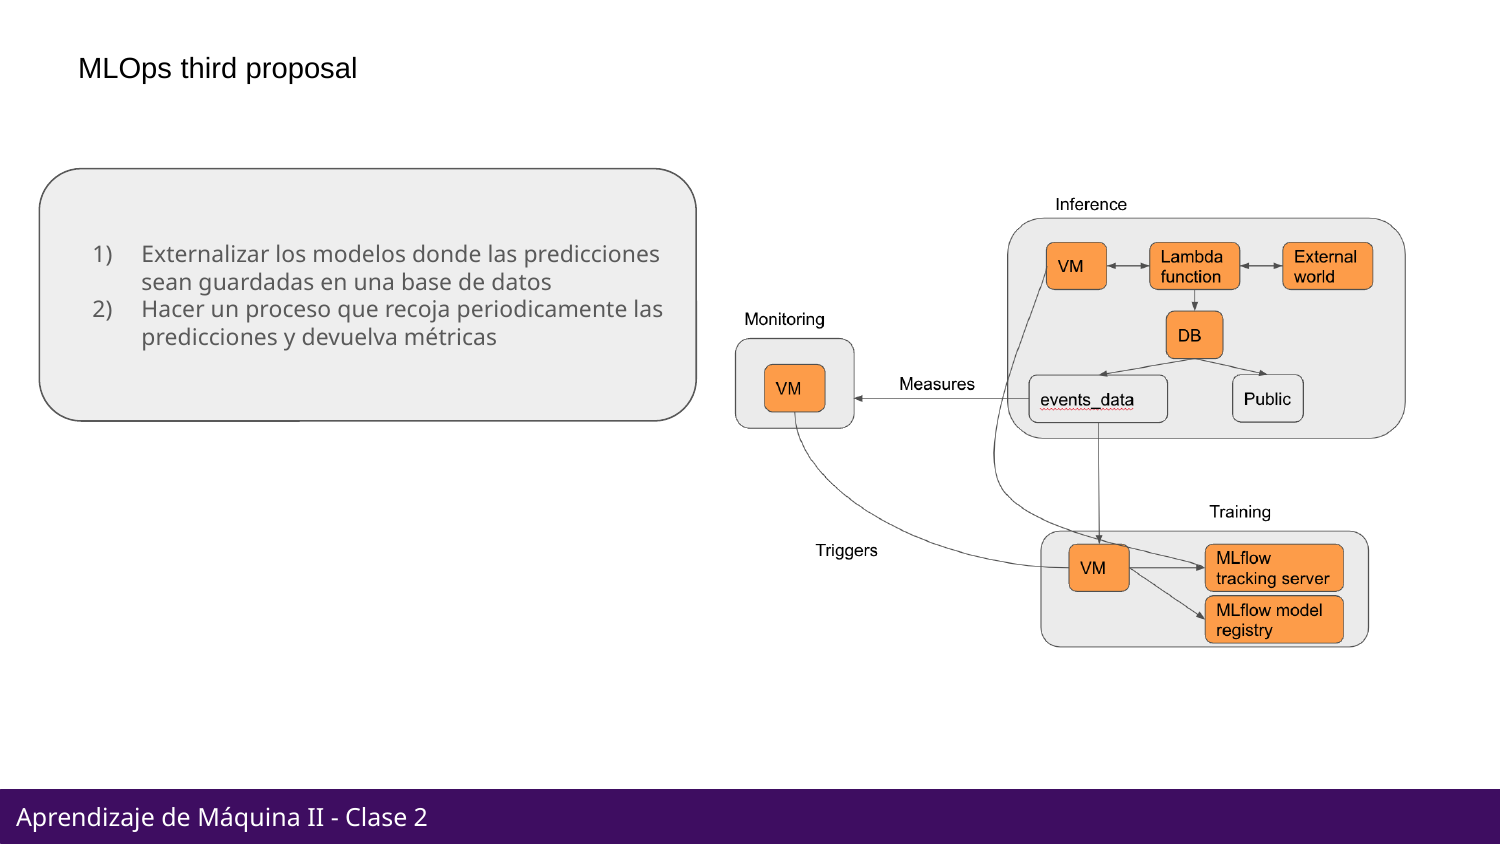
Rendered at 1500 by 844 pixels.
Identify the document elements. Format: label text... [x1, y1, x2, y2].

text_box Aprendizaje de Máquina II - Clase 2 [1, 789, 1500, 844]
text_box Externalizar los modelos donde las predicciones sean guardadas en una base de datos Hacer un proceso que recoja periodicamente las predicciones y devuelva métricas [39, 168, 685, 422]
text_box MLOps third proposal [63, 34, 481, 100]
picture [686, 183, 1429, 661]
